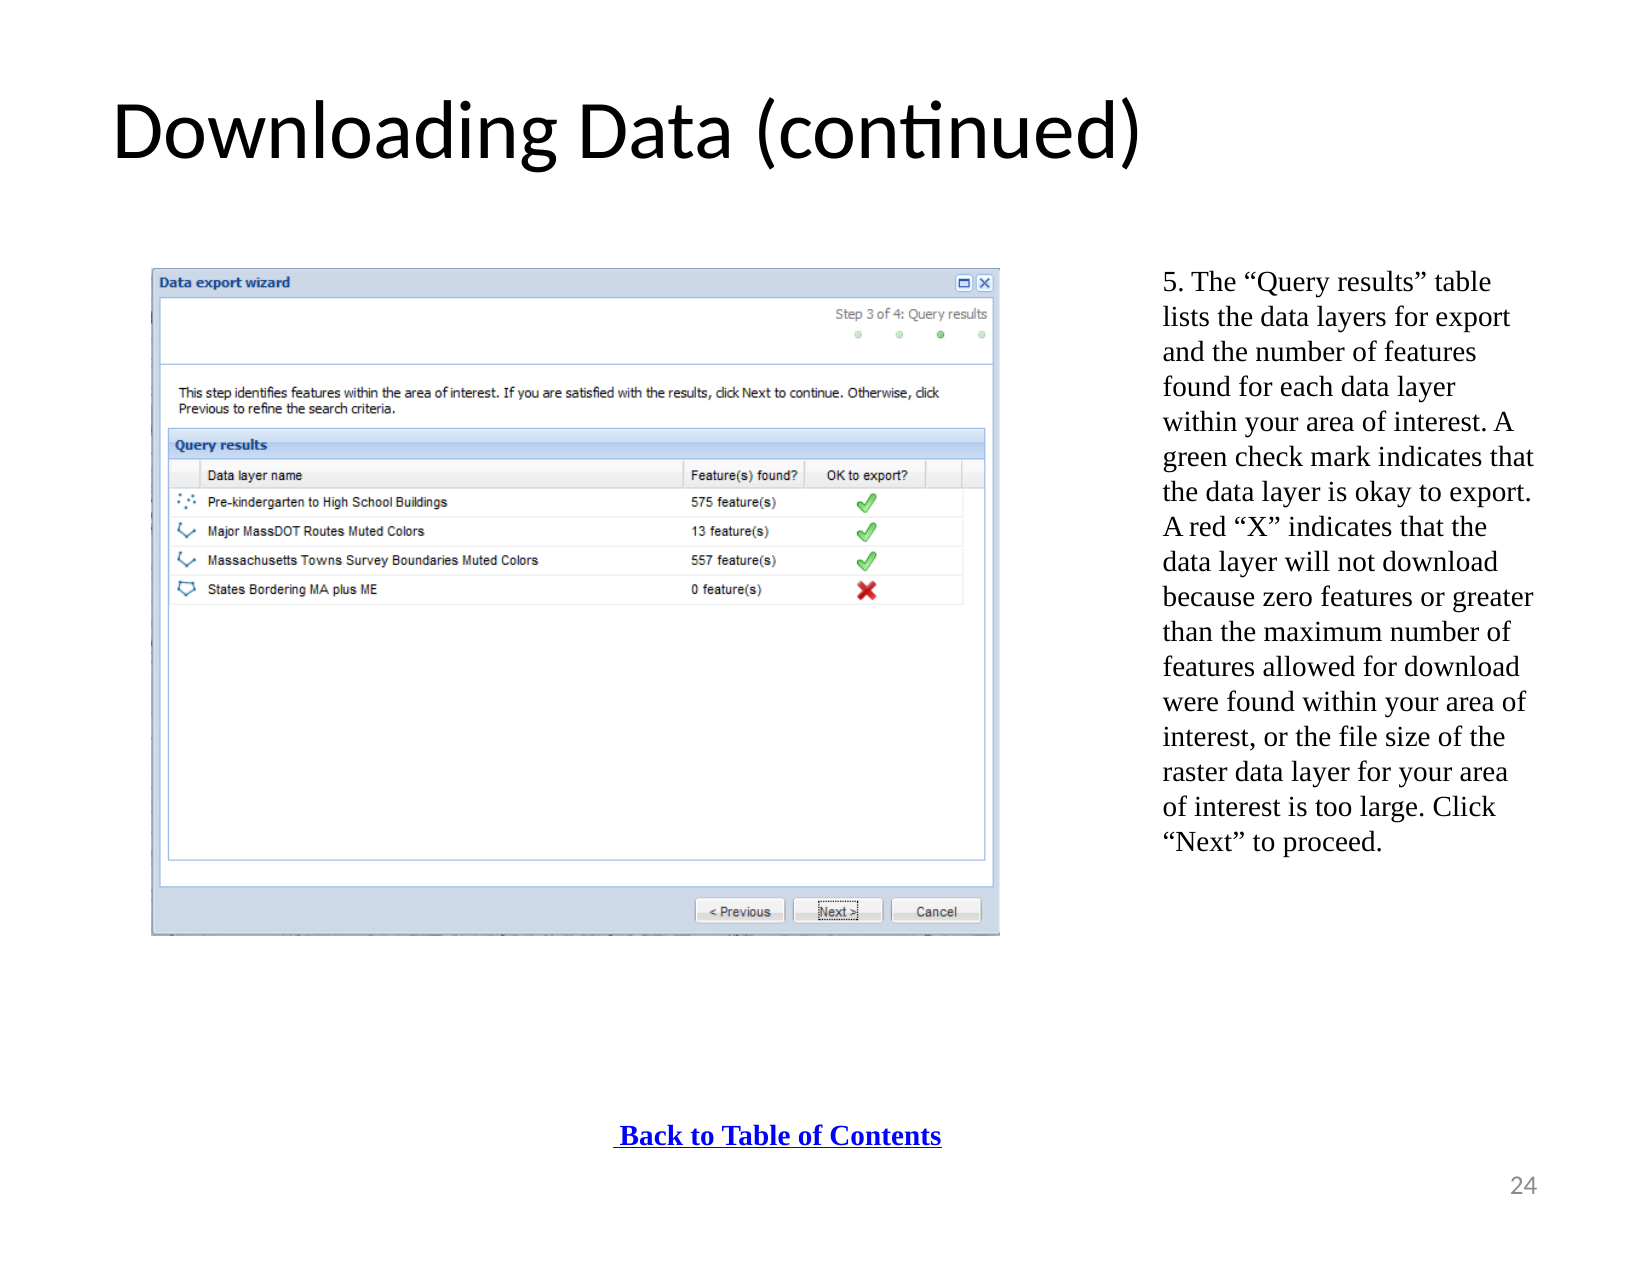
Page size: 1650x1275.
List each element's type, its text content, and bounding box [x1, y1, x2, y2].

title Downloading Data (continued) [0, 19, 1650, 232]
text_box 5. The “Query results” table lists the data layers for export and the number of features found for each data layer within your area of interest. A green check mark indicates that the data layer is okay to export. A red “X” indicates that the data layer will not download because zero features or greater than the maximum number of features allowed for download were found within your area of interest, or the file size of the raster data layer for your area of interest is too large. Click “Next” to proceed. [1162, 262, 1650, 857]
picture [151, 268, 1001, 936]
text_box Back to Table of Contents [500, 1115, 949, 1186]
